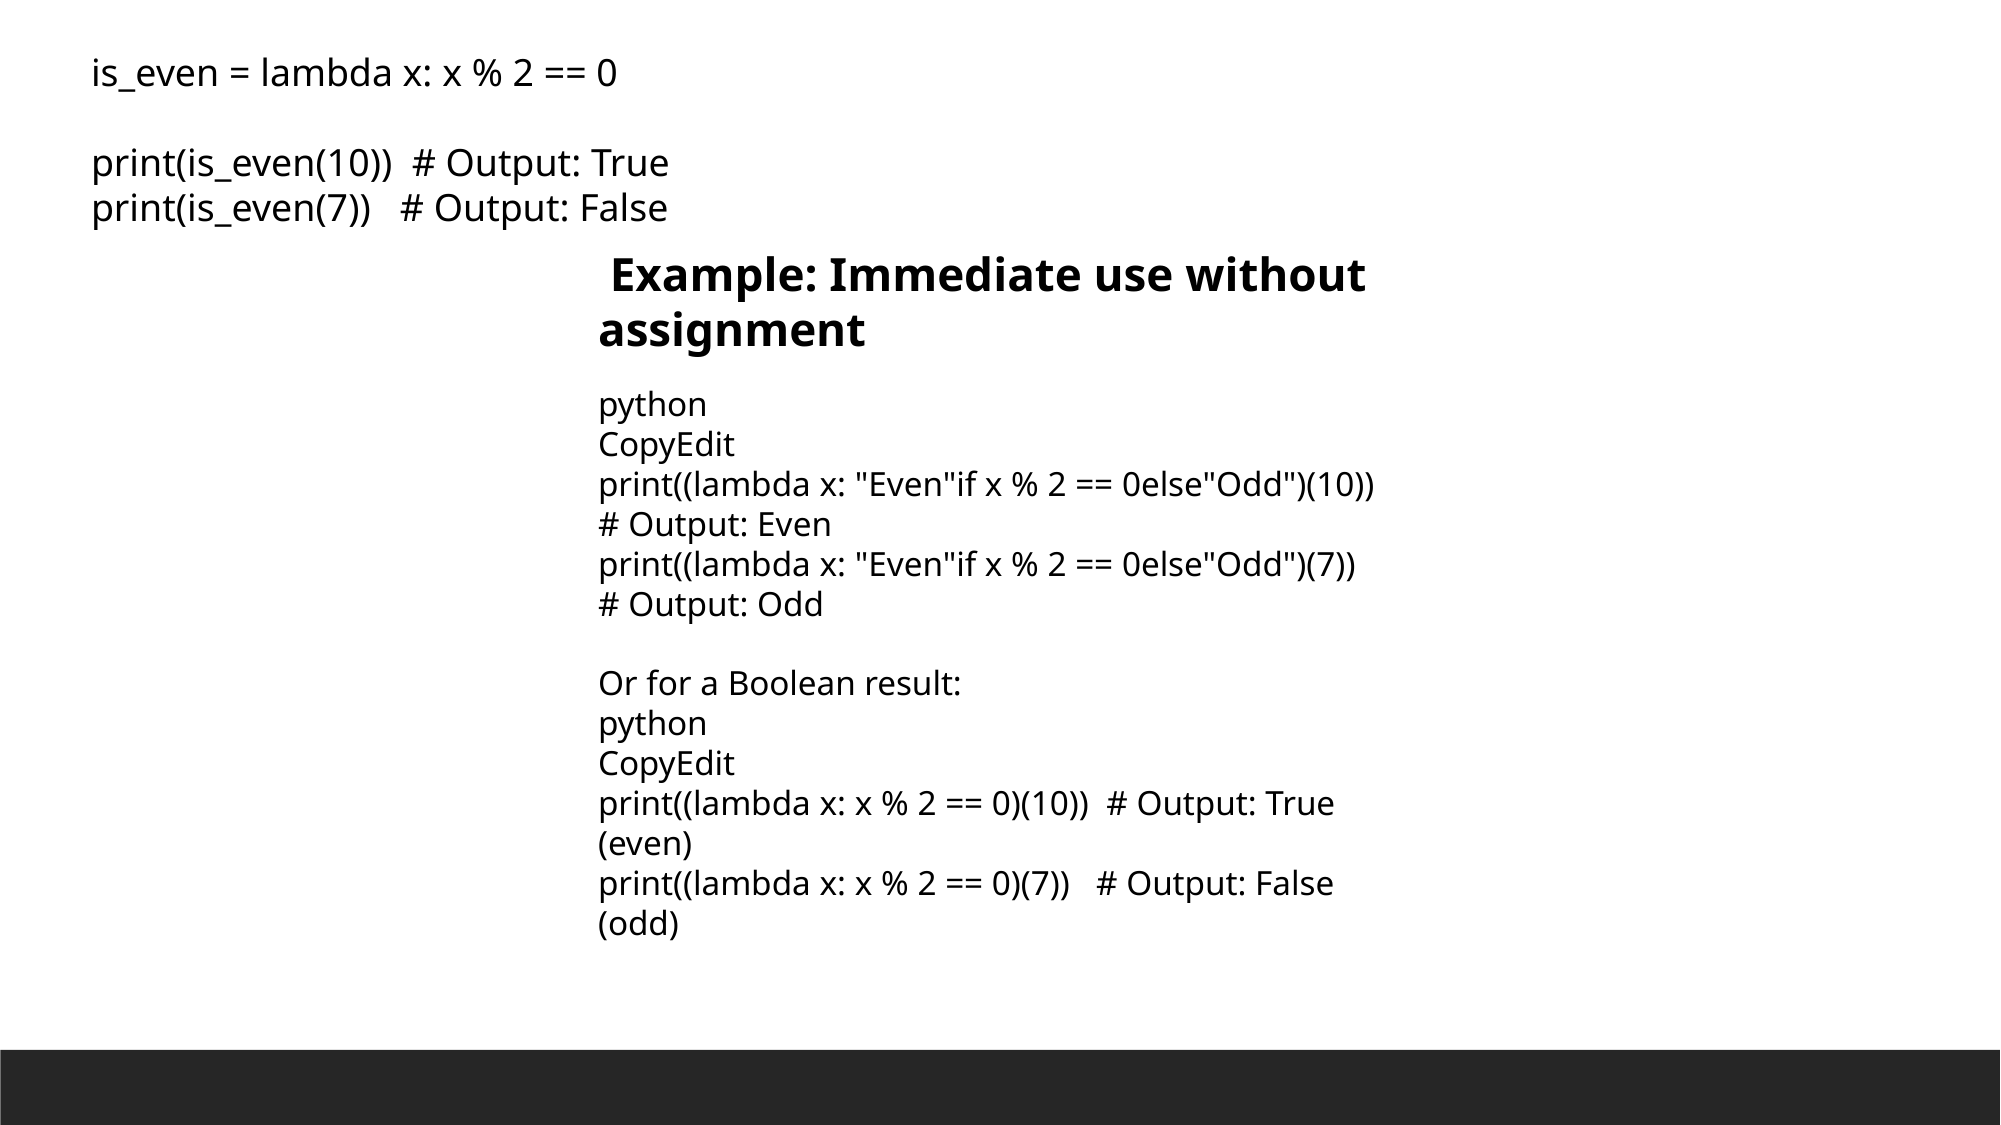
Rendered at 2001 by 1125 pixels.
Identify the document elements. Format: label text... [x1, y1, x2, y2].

text_box Example: Immediate use without assignment python CopyEdit print((lambda x: "Even"if x % 2 == 0else"Odd")(10)) # Output: Even print((lambda x: "Even"if x % 2 == 0else"Odd")(7)) # Output: Odd Or for a Boolean result: python CopyEdit print((lambda x: x % 2 == 0)(10)) # Output: True (even) print((lambda x: x % 2 == 0)(7)) # Output: False (odd) [583, 238, 1417, 950]
text_box is_even = lambda x: x % 2 == 0 print(is_even(10)) # Output: True print(is_even(7)) # Output: False [76, 41, 1077, 237]
